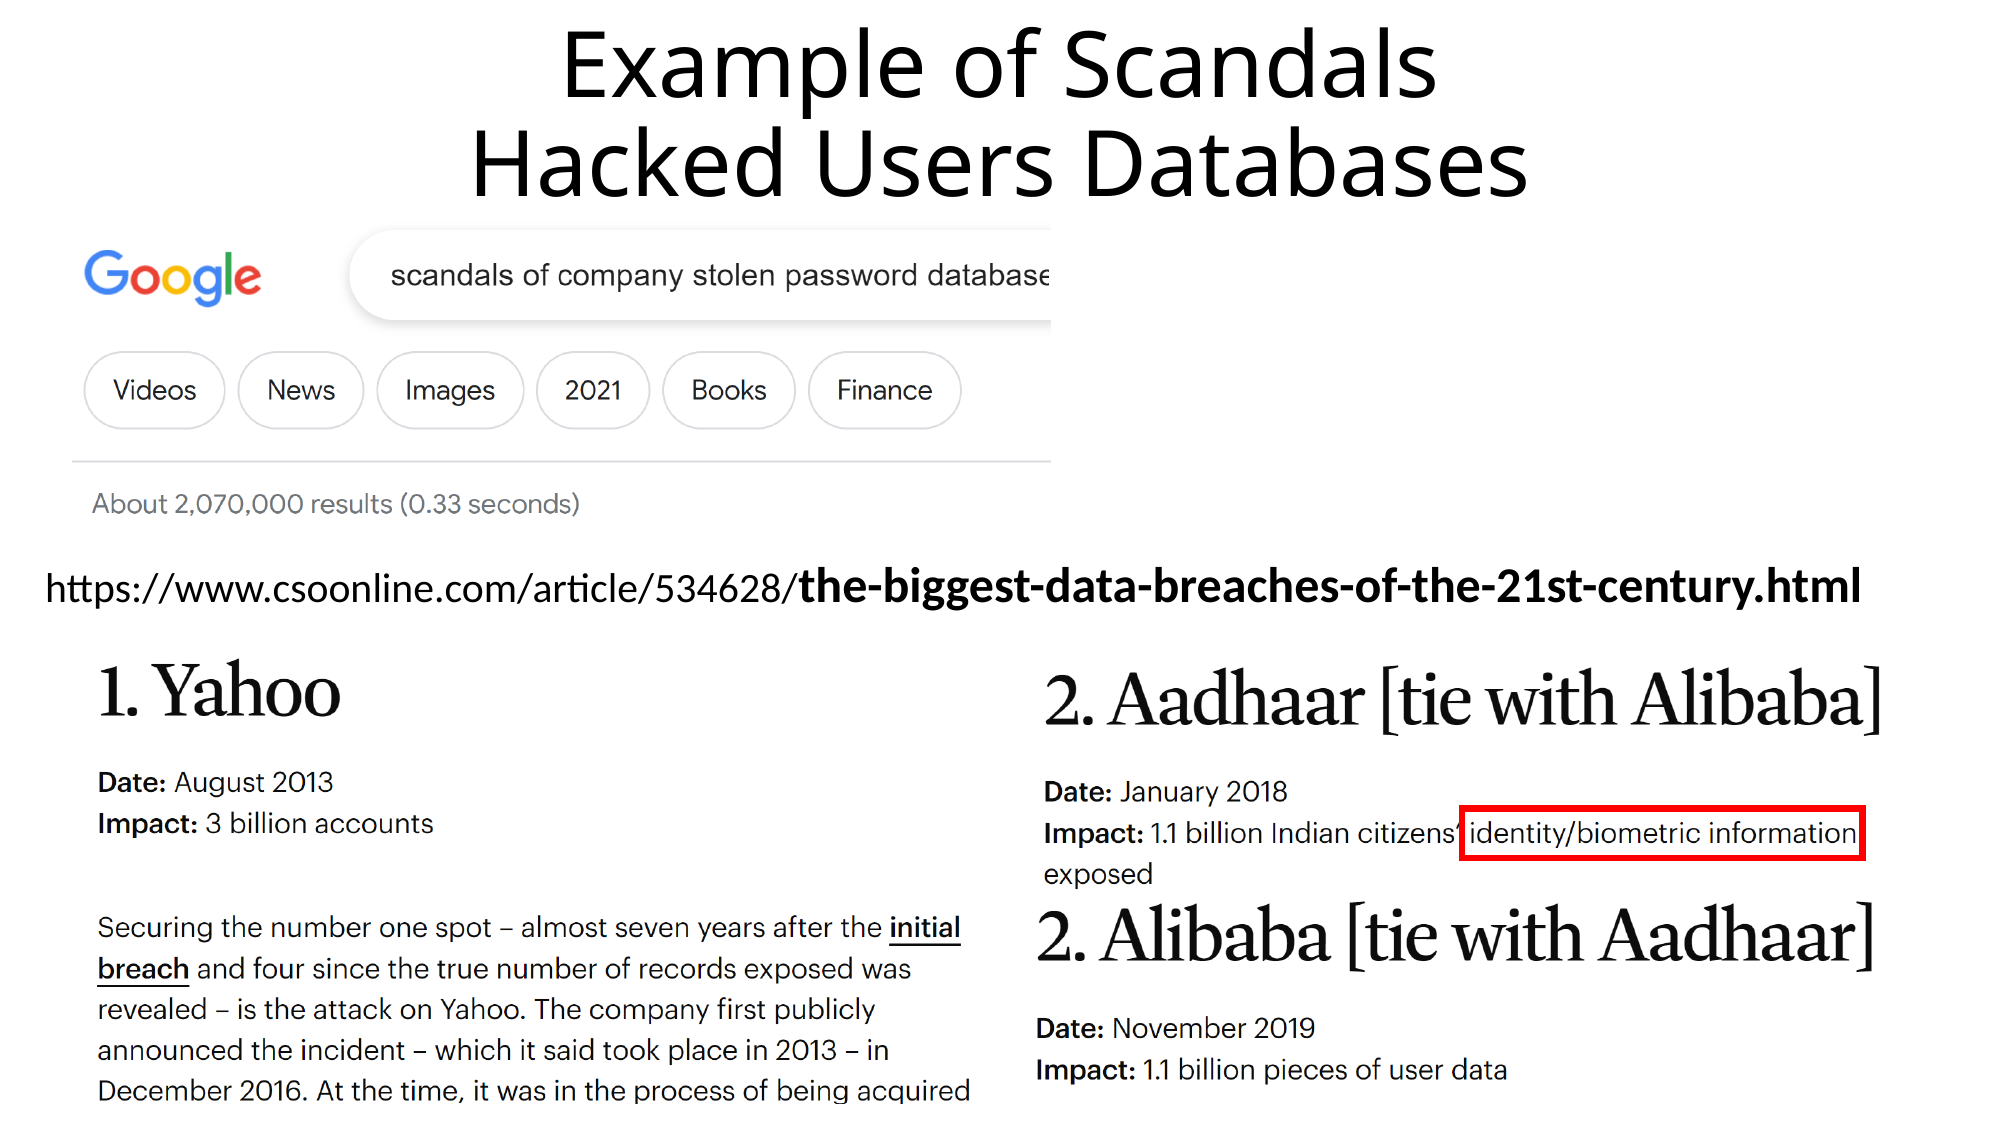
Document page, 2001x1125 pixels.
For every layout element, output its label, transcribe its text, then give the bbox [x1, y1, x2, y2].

picture [66, 652, 1012, 1105]
picture [1019, 657, 1895, 1093]
title Example of Scandals Hacked Users Databases [137, 20, 1863, 215]
picture [72, 213, 1051, 531]
text_box https://www.csoonline.com/article/534628/the-biggest-data-breaches-of-the-21st-century.html [30, 544, 1983, 620]
